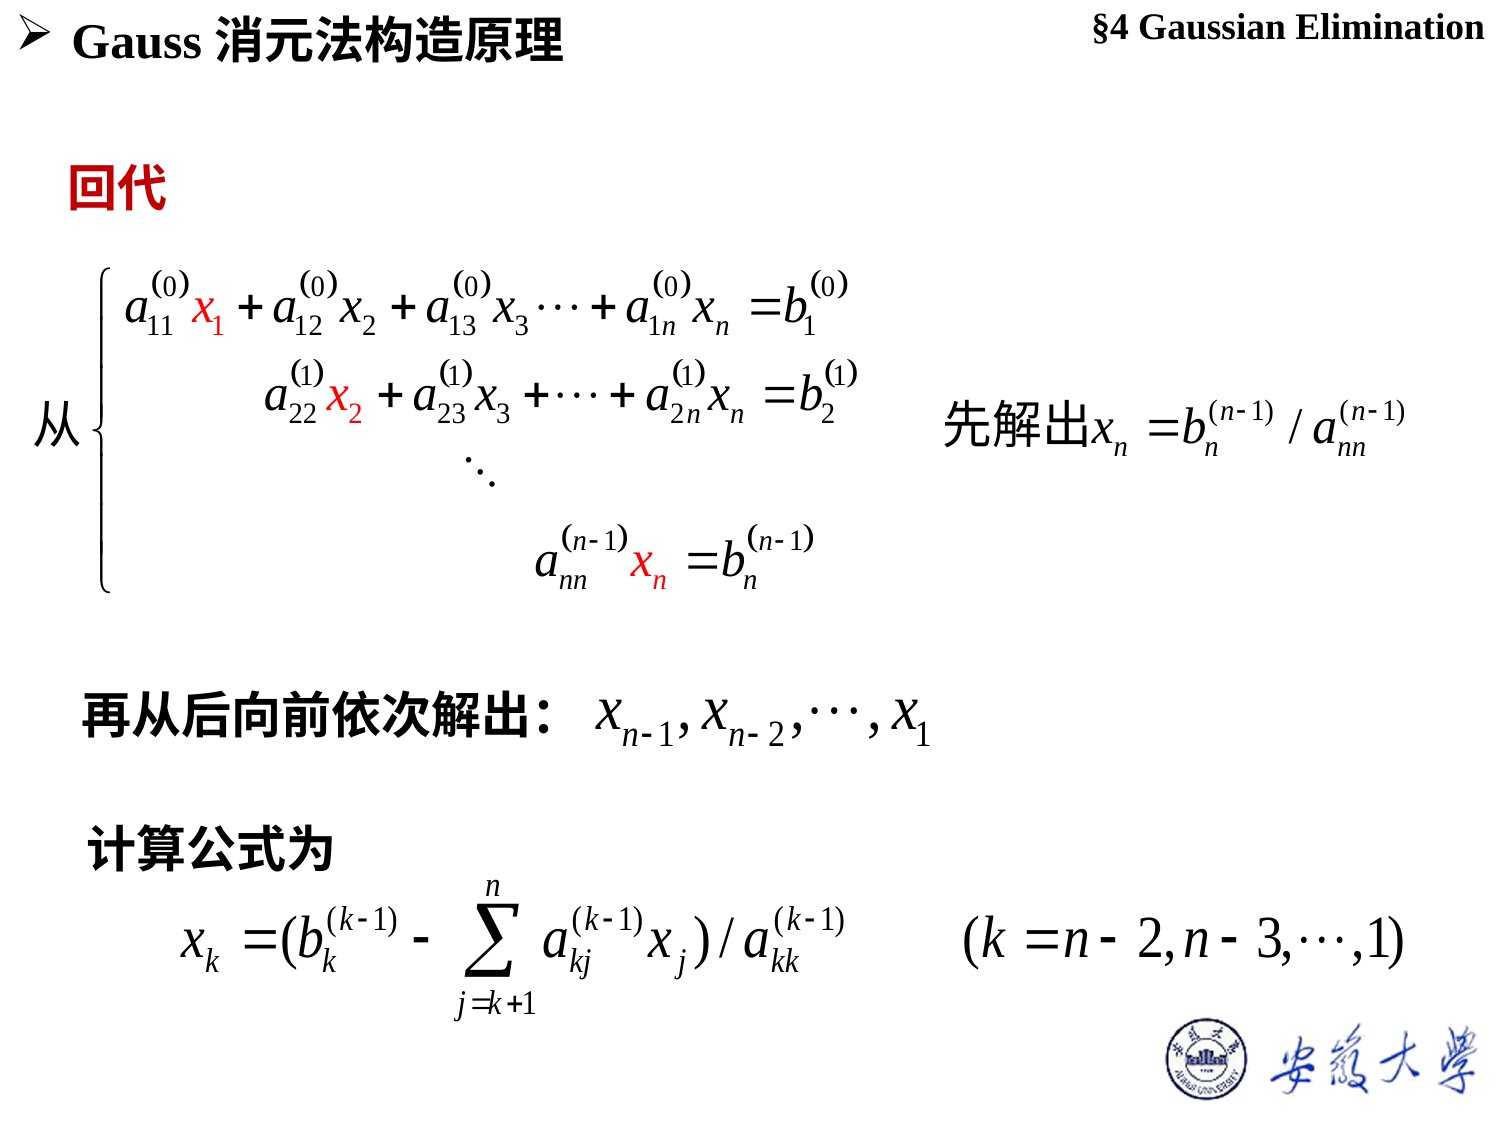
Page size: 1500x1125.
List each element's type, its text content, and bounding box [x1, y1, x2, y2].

text_box 回代 [53, 148, 521, 224]
text_box 再从后向前依次解出： [66, 676, 563, 751]
text_box §4 Gaussian Elimination [812, 0, 1500, 50]
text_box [26, 255, 1417, 607]
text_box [171, 857, 1419, 1033]
text_box Gauss消元法构造原理 [0, 1, 1126, 77]
picture [1151, 985, 1500, 1125]
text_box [584, 666, 938, 762]
text_box 计算公式为 [72, 810, 576, 886]
